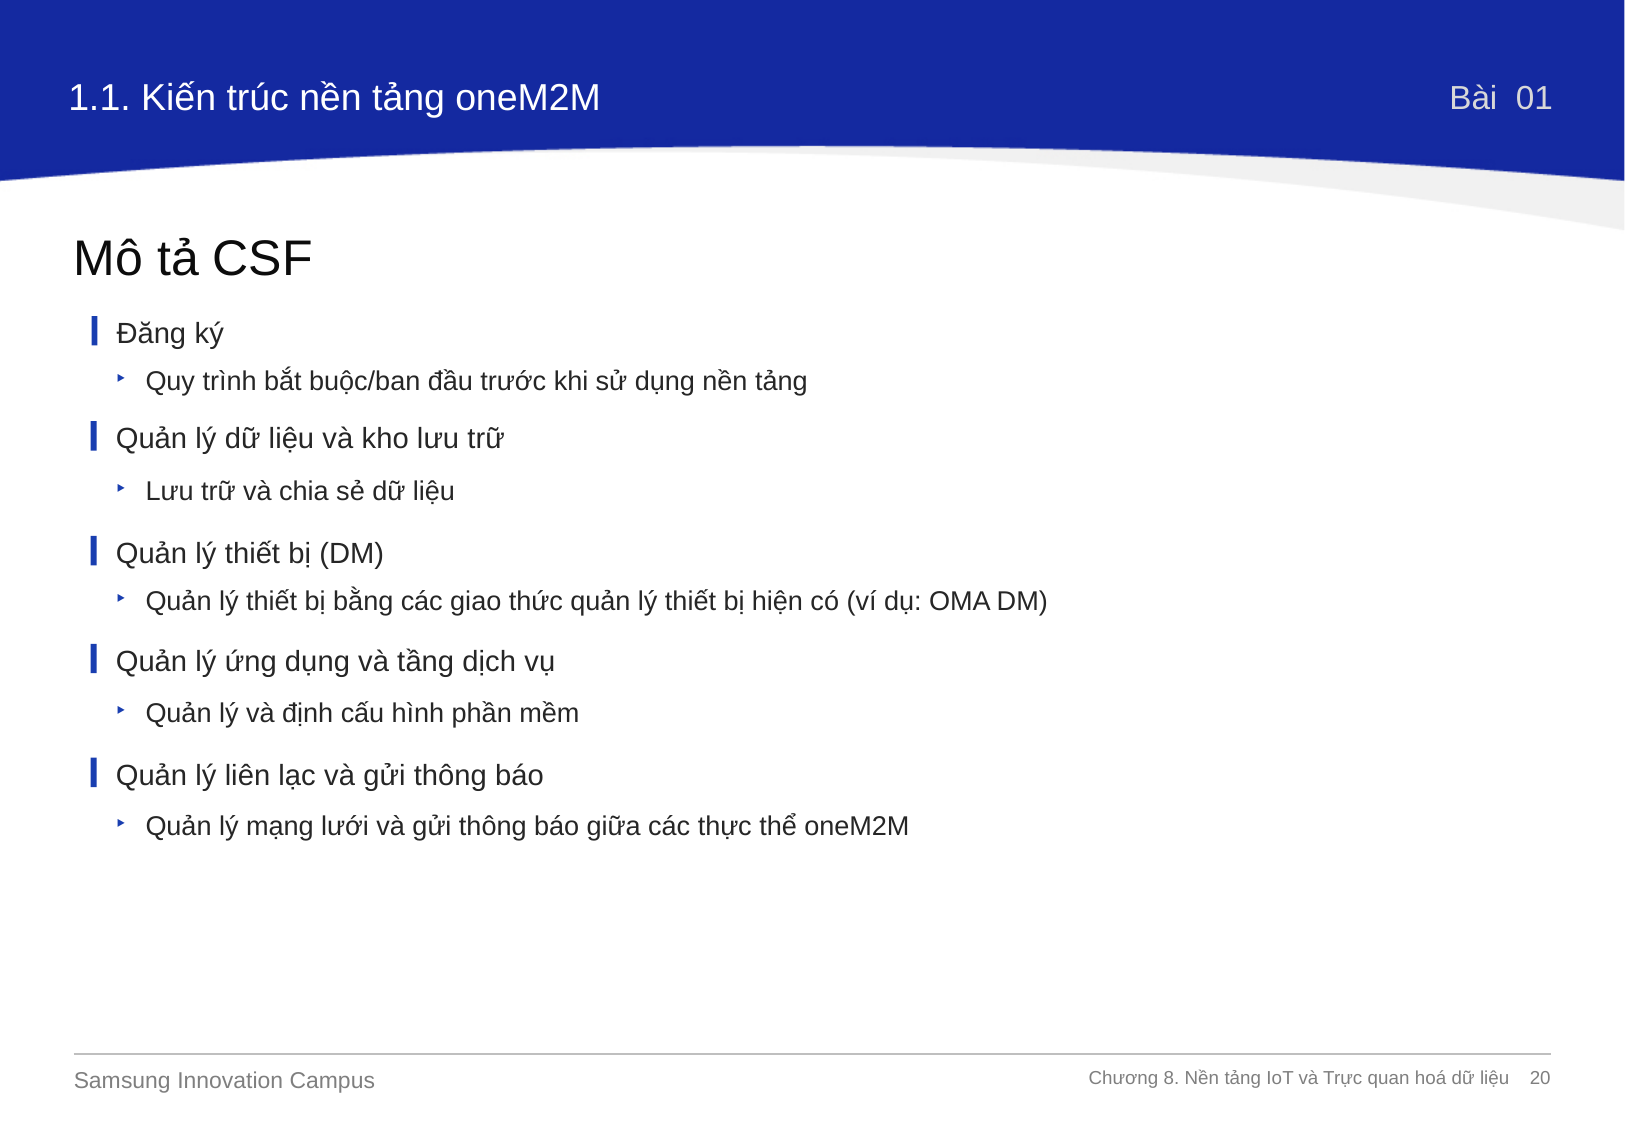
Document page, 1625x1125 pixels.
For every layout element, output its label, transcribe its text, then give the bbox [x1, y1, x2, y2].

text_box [90, 419, 1533, 519]
text_box Mô tả CSF [73, 225, 1551, 286]
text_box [90, 755, 1533, 854]
text_box Quy trình bắt buộc/ban đầu trước khi sử dụng nền tảng [115, 357, 1532, 408]
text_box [67, 73, 1554, 120]
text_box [91, 313, 1533, 350]
picture [0, 0, 1625, 1125]
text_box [90, 533, 1533, 629]
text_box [90, 641, 1533, 741]
